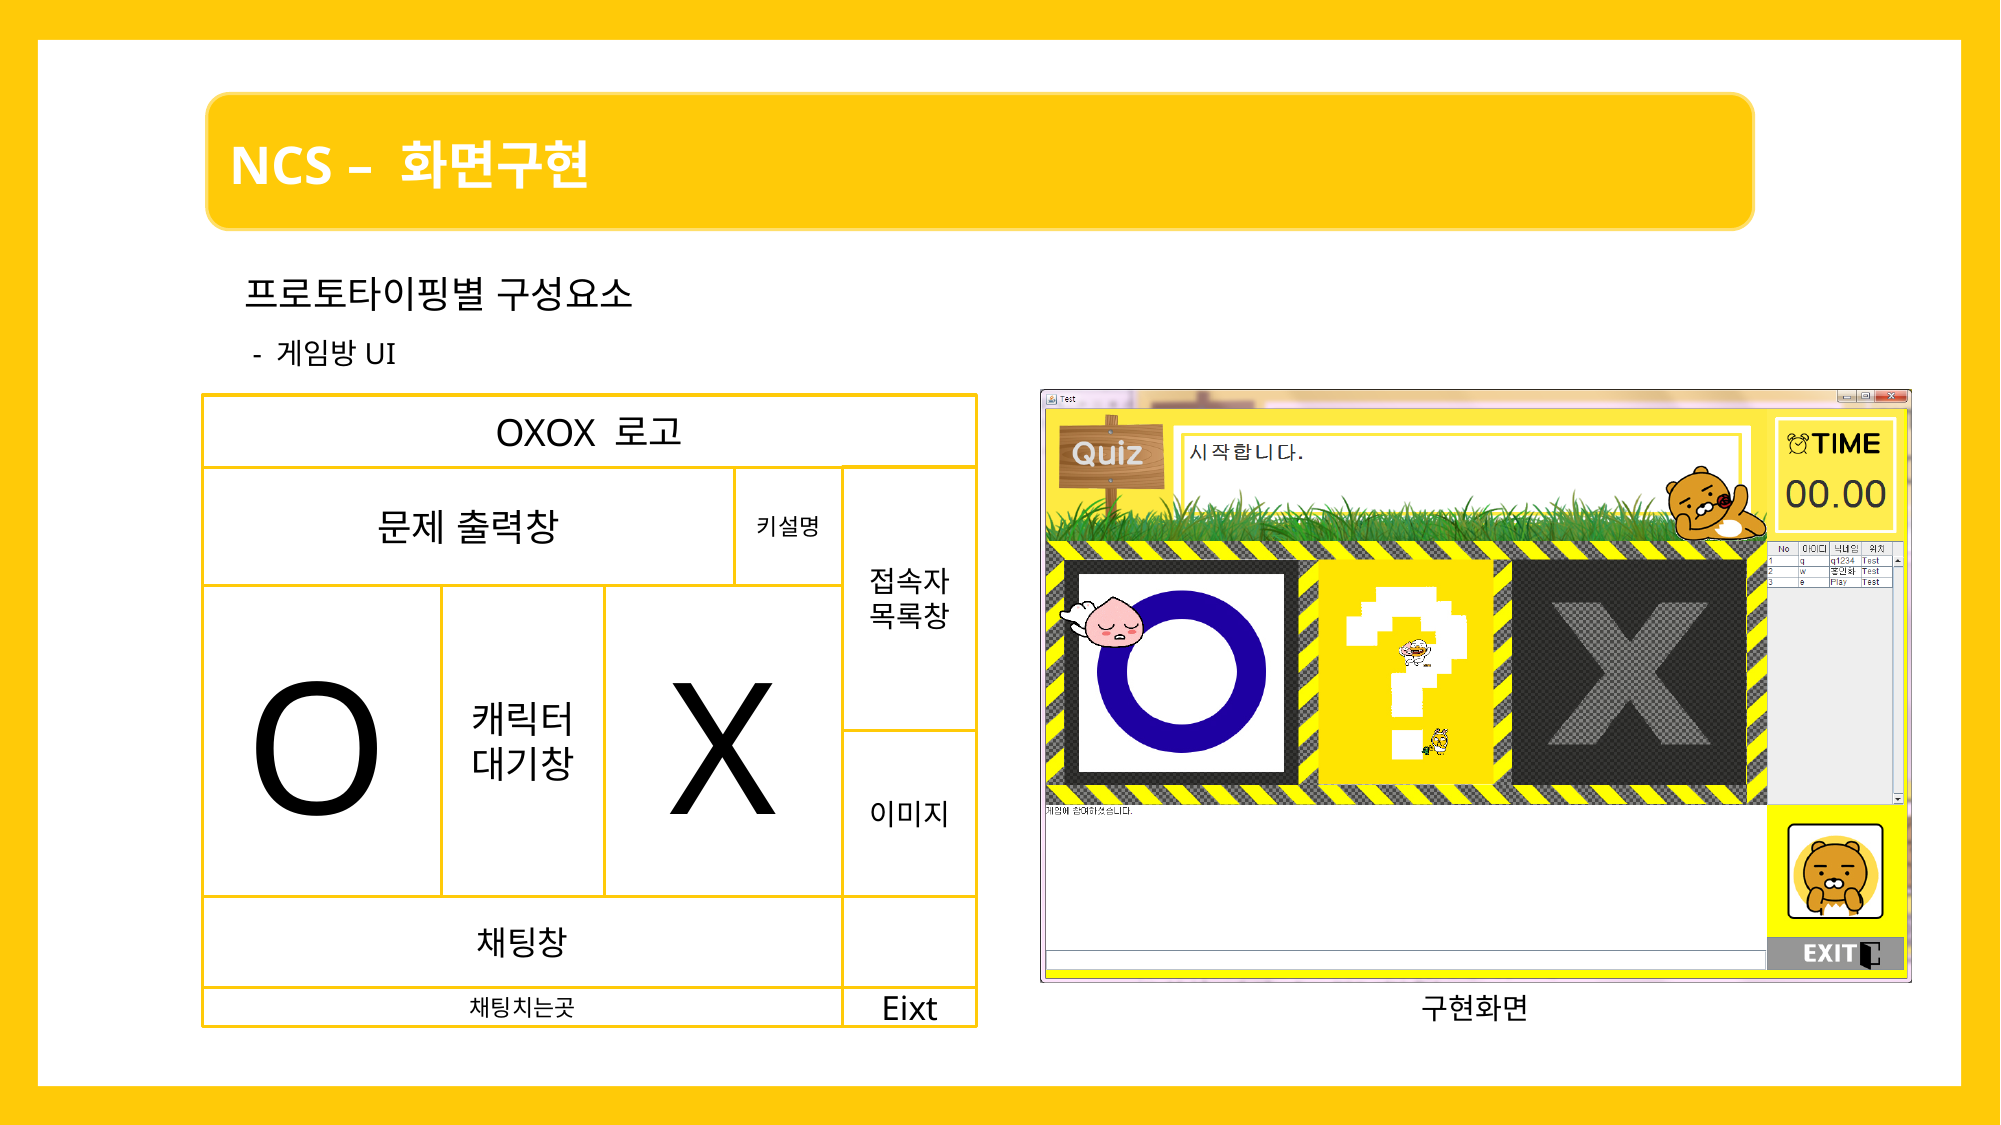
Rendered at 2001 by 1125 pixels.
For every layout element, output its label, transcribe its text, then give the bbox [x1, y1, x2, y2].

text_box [206, 93, 1754, 230]
text_box - 게임방UI [237, 327, 411, 378]
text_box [202, 394, 977, 1027]
text_box 프로토타이핑별 구성요소 [229, 263, 650, 324]
text_box 구현화면 [1407, 993, 1545, 1033]
picture [1040, 389, 1912, 984]
